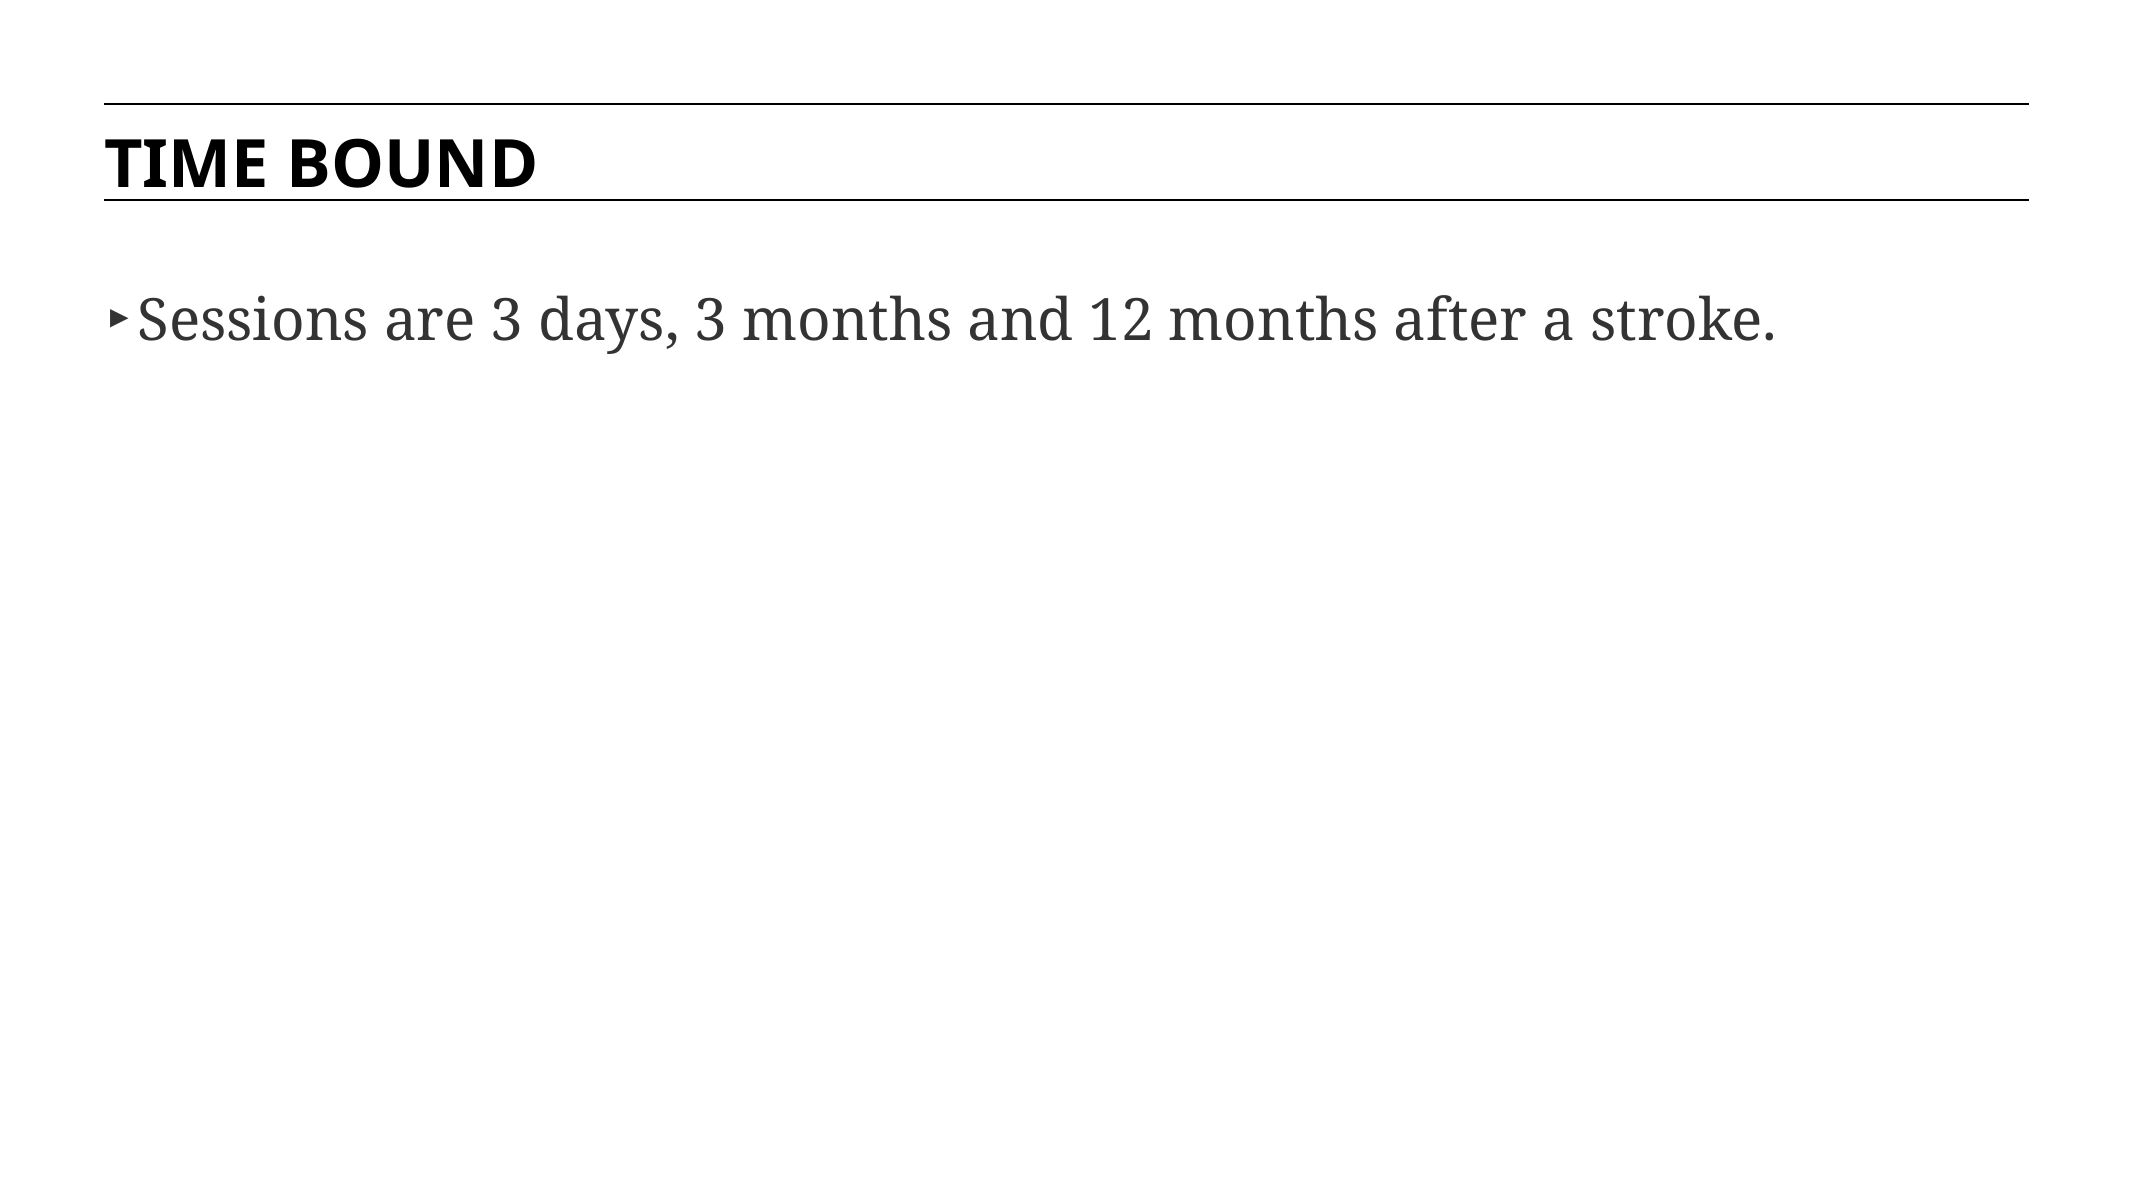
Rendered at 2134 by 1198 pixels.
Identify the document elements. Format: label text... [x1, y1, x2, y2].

text_box TIME BOUND [104, 120, 1371, 192]
list Sessions are 3 days, 3 months and 12 months after a stroke. [104, 212, 2030, 837]
